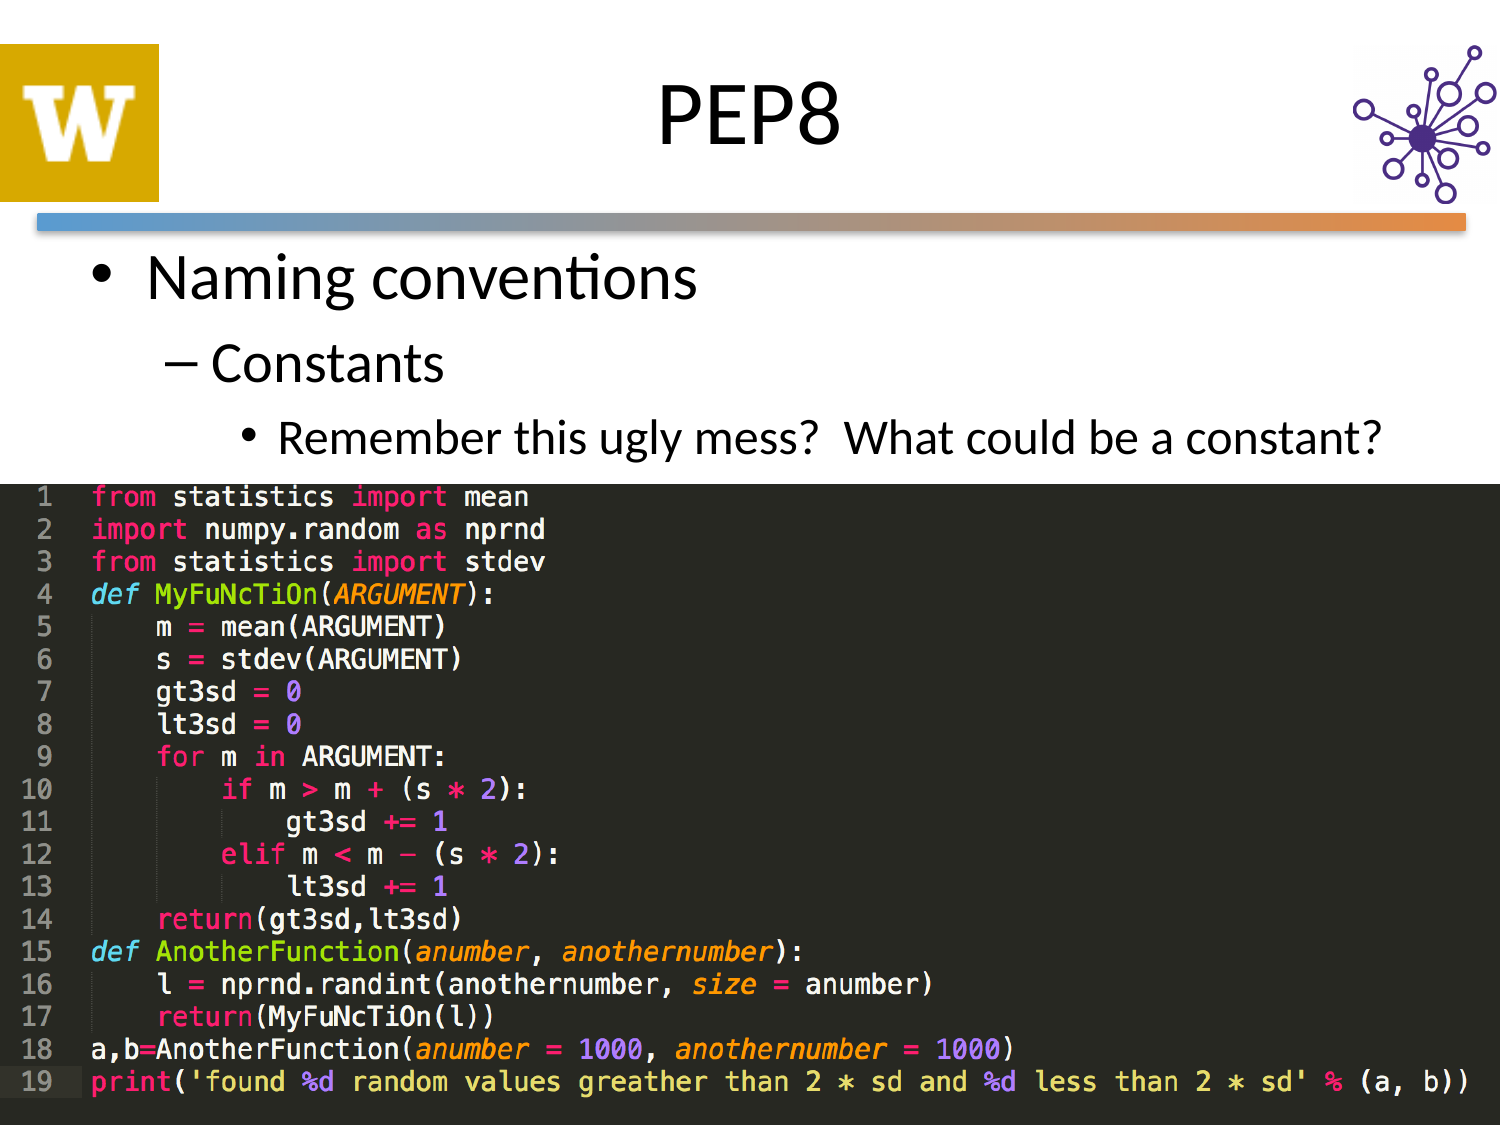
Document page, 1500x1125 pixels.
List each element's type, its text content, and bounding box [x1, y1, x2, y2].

title PEP8 [75, 45, 1425, 224]
list Naming conventions Constants Remember this ugly mess? What could be a constant? [75, 224, 1425, 482]
picture [0, 44, 159, 202]
picture [0, 483, 1500, 1125]
picture [1425, 45, 1497, 204]
